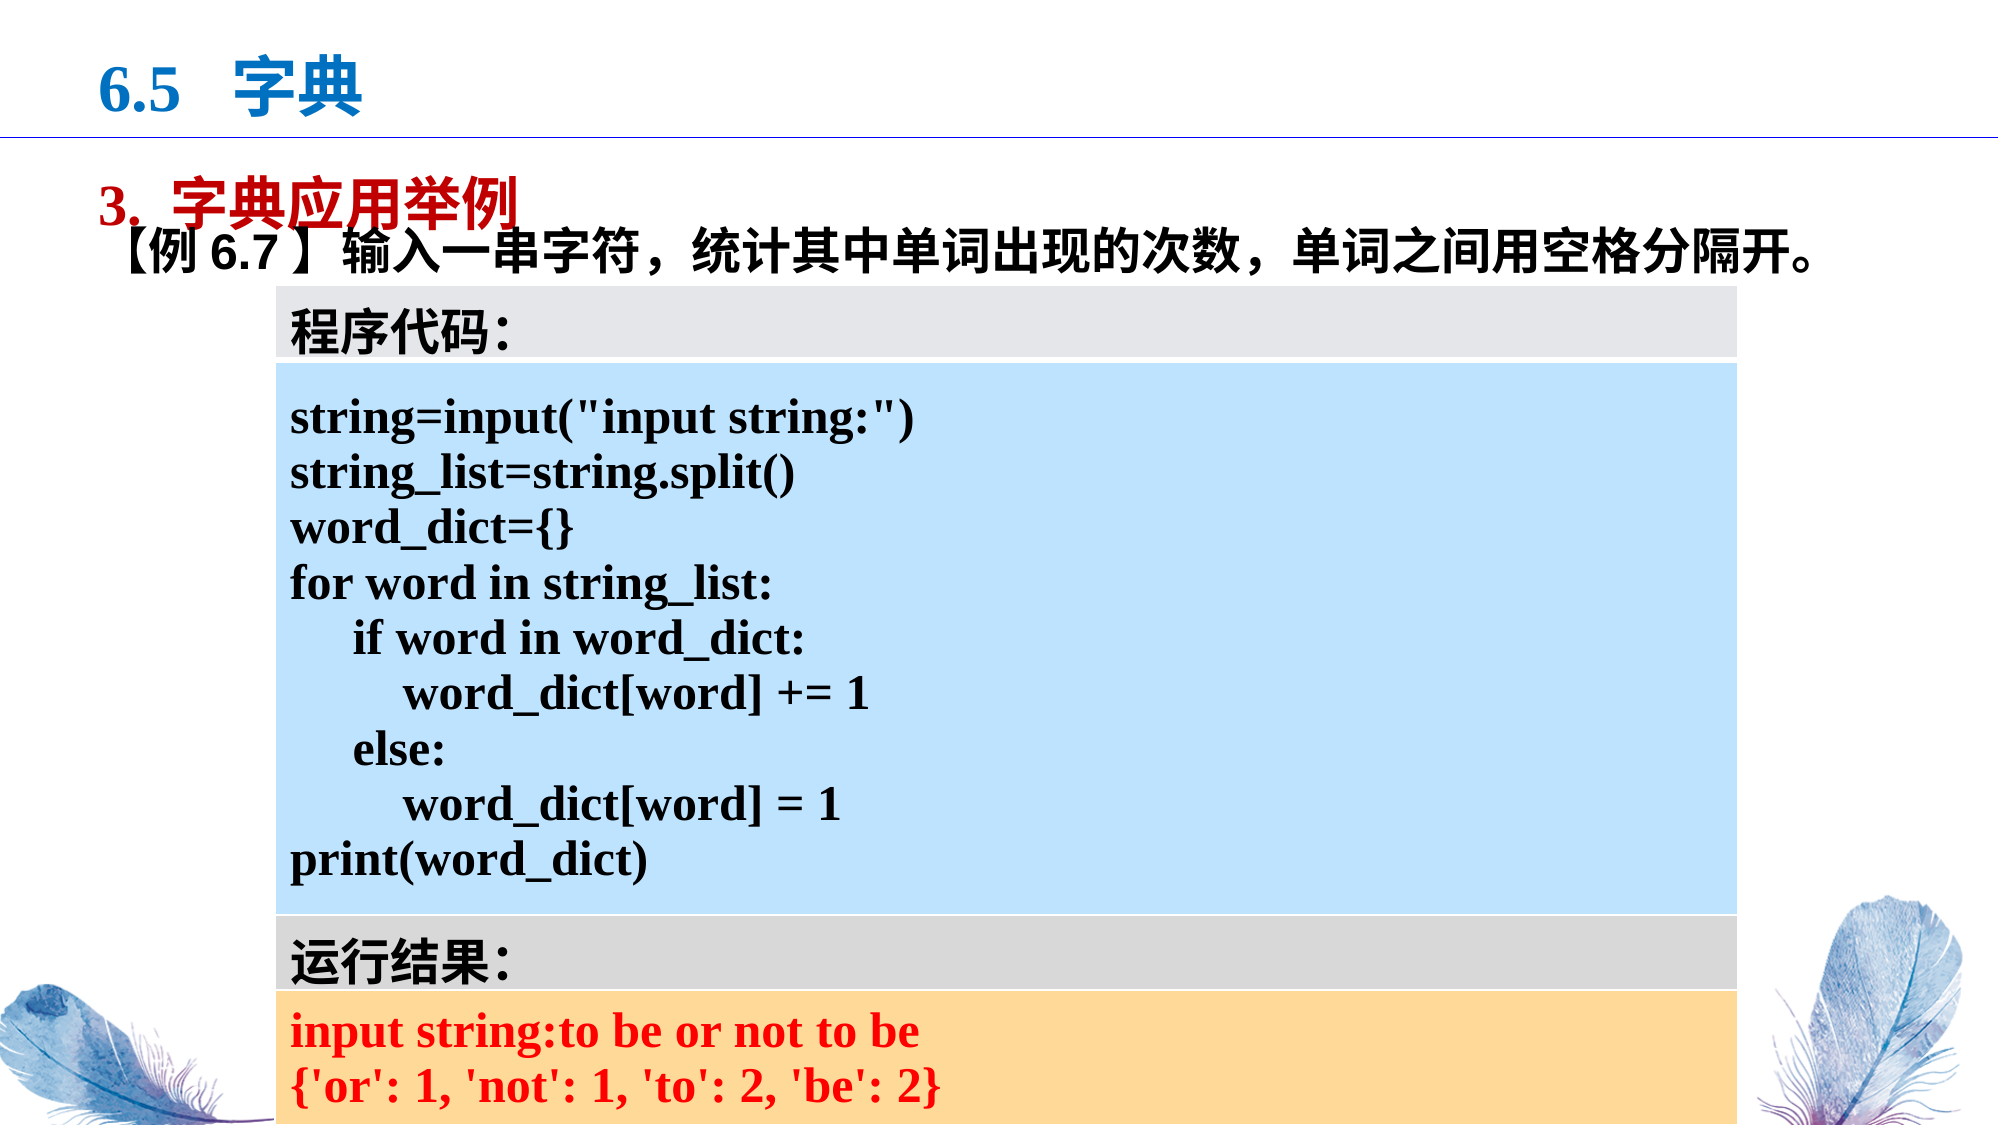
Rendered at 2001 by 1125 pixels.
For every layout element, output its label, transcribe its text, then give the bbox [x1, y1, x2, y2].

picture [0, 887, 274, 1125]
title 3. 字典应用举例 [83, 125, 2000, 213]
text_box 6.5 字典 [83, 37, 563, 150]
picture [1738, 887, 2001, 1125]
table_cell 运行结果： [276, 916, 1737, 989]
table_cell string=input("input string:") string_list=string.split() word_dict={} for word in string_list: if word in word_dict: word_dict[word] += 1 else: word_dict[word] = 1 print(word_dict) [276, 363, 1737, 914]
table_cell input string:to be or not to be {'or': 1, 'not': 1, 'to': 2, 'be': 2} [276, 991, 1737, 1124]
table_header 程序代码： [276, 286, 1737, 357]
list 【例6.7】输入一串字符，统计其中单词出现的次数，单词之间用空格分隔开。 [83, 212, 1813, 325]
